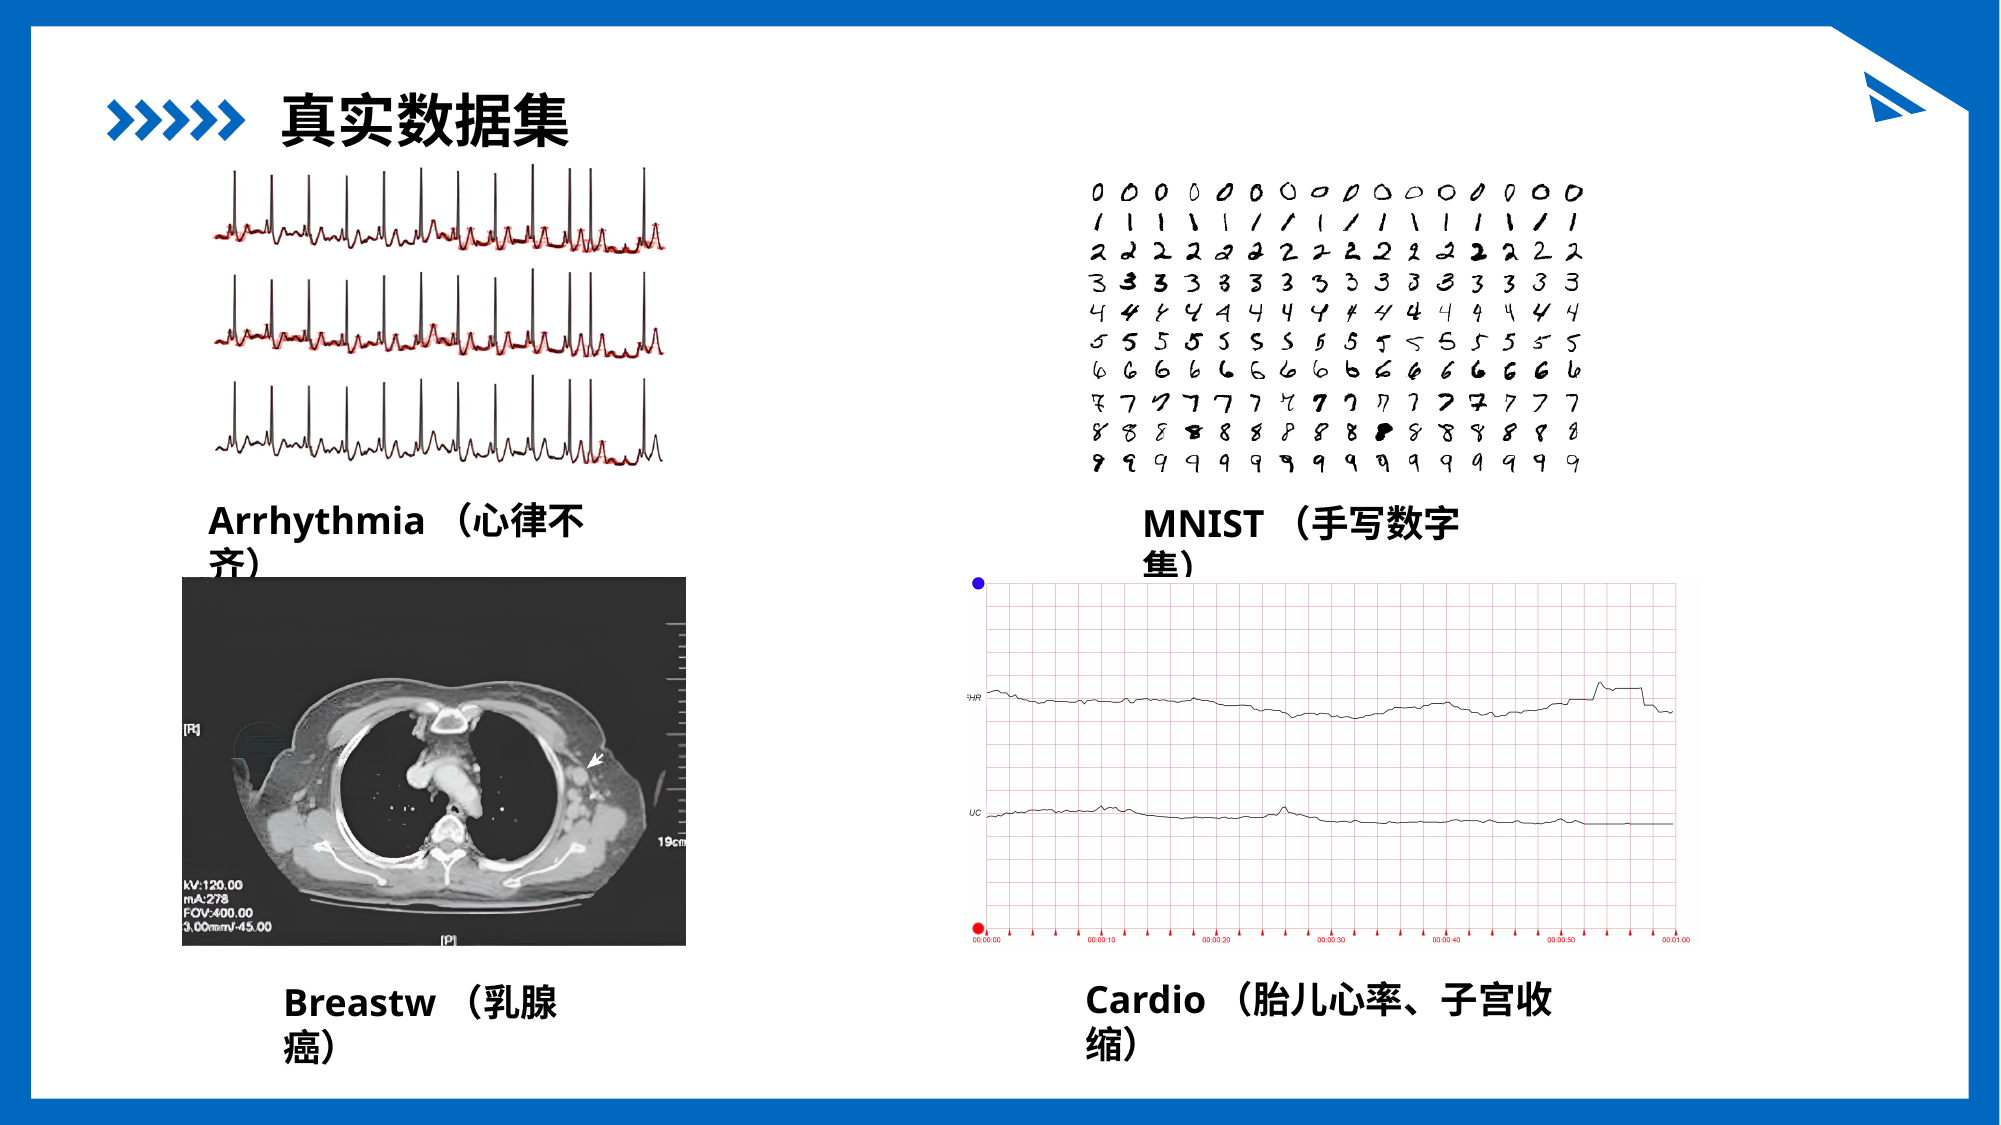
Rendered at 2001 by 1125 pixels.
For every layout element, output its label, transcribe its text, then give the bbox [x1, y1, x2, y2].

text_box Breastw（乳腺癌） [268, 971, 594, 1077]
text_box Arrhythmia（心律不齐） [193, 490, 668, 577]
text_box 真实数据集 [264, 77, 658, 153]
picture [1084, 179, 1585, 473]
picture [967, 577, 1702, 947]
picture [106, 99, 246, 141]
text_box Cardio（胎儿心率、子宫收缩） [1070, 968, 1599, 1074]
picture [202, 153, 678, 477]
text_box MNIST（手写数字集） [1127, 492, 1542, 577]
picture [175, 577, 686, 946]
